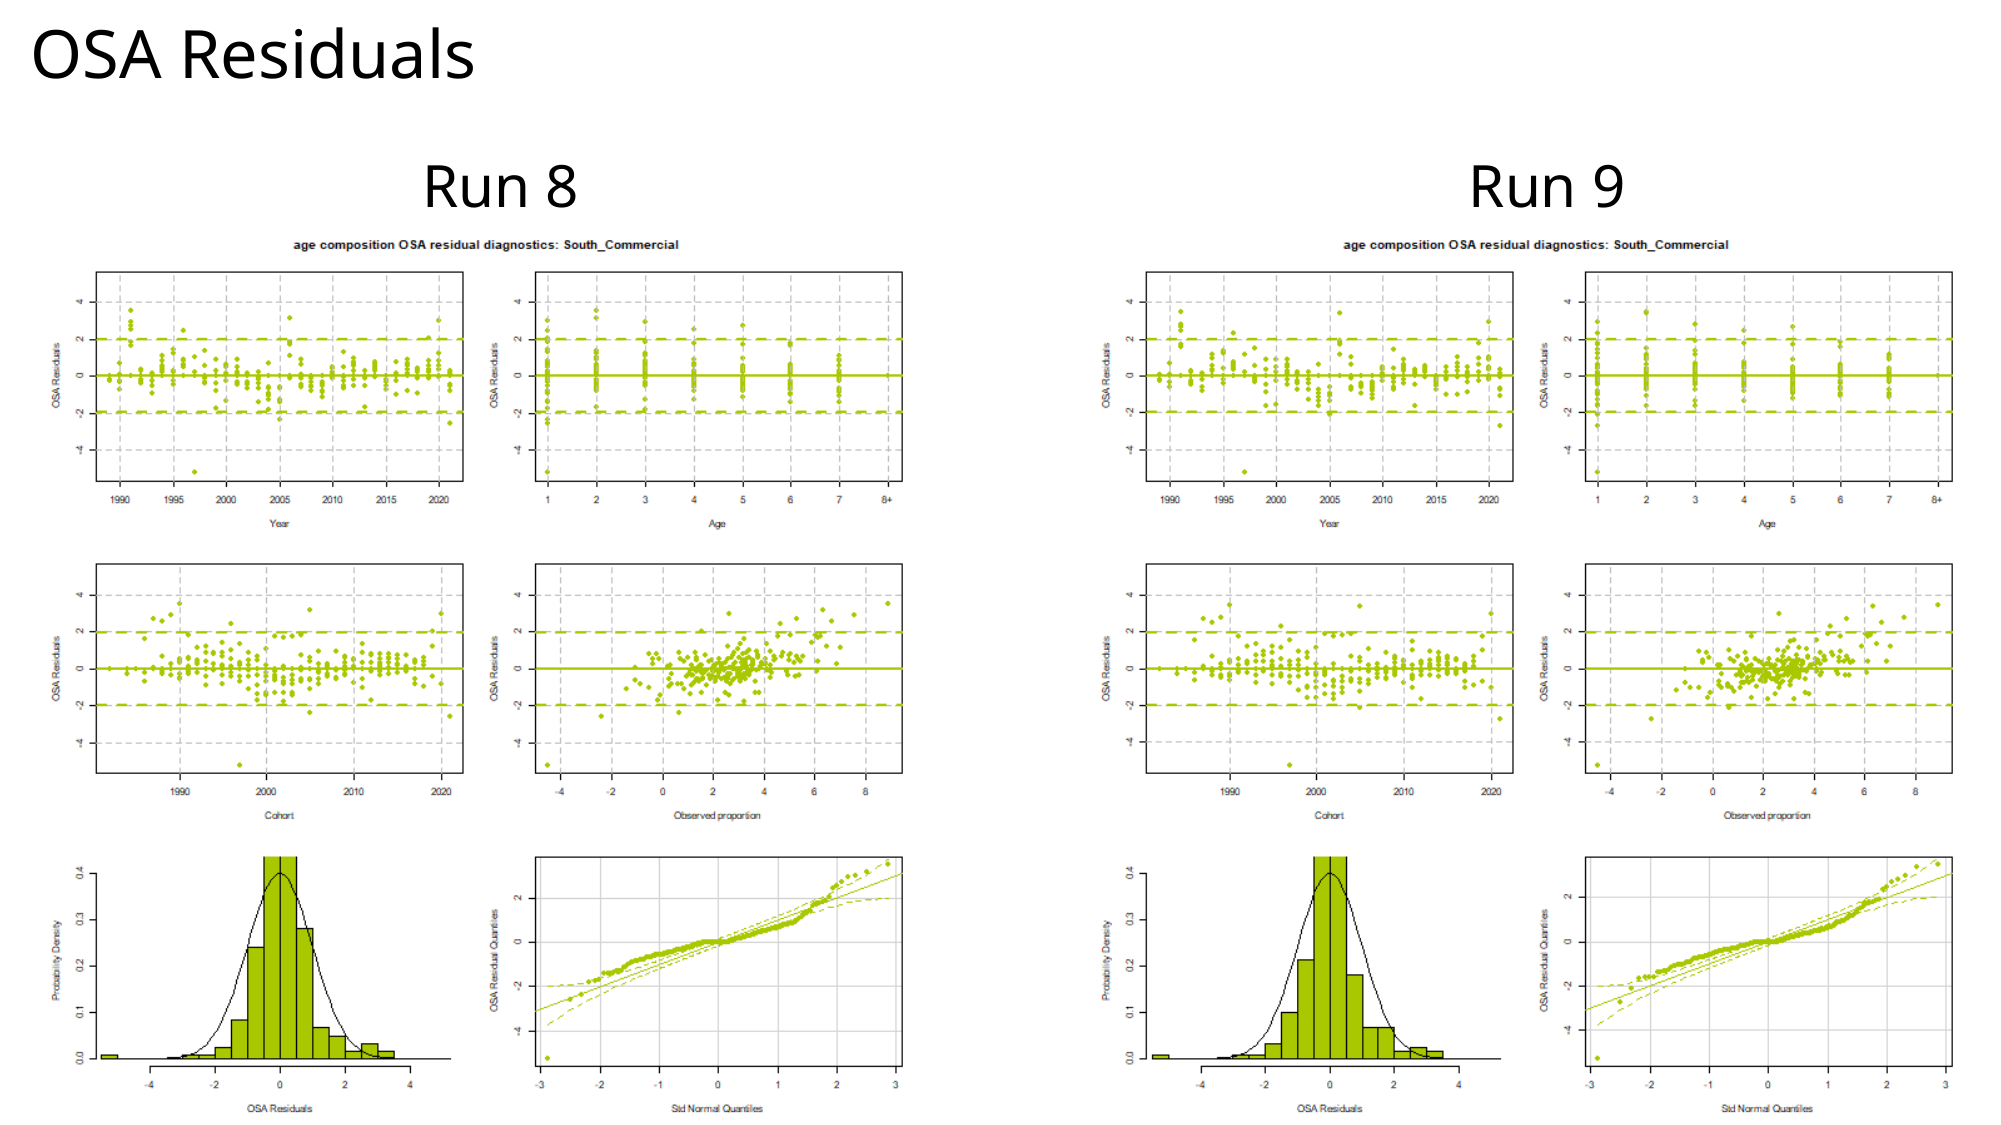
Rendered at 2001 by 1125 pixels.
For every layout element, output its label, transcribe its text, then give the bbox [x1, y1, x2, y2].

text_box Run 8 [173, 165, 828, 224]
text_box OSA Residuals [15, 13, 1379, 165]
picture [37, 224, 938, 1125]
text_box Run 9 [1220, 149, 1875, 224]
picture [1087, 224, 1988, 1125]
